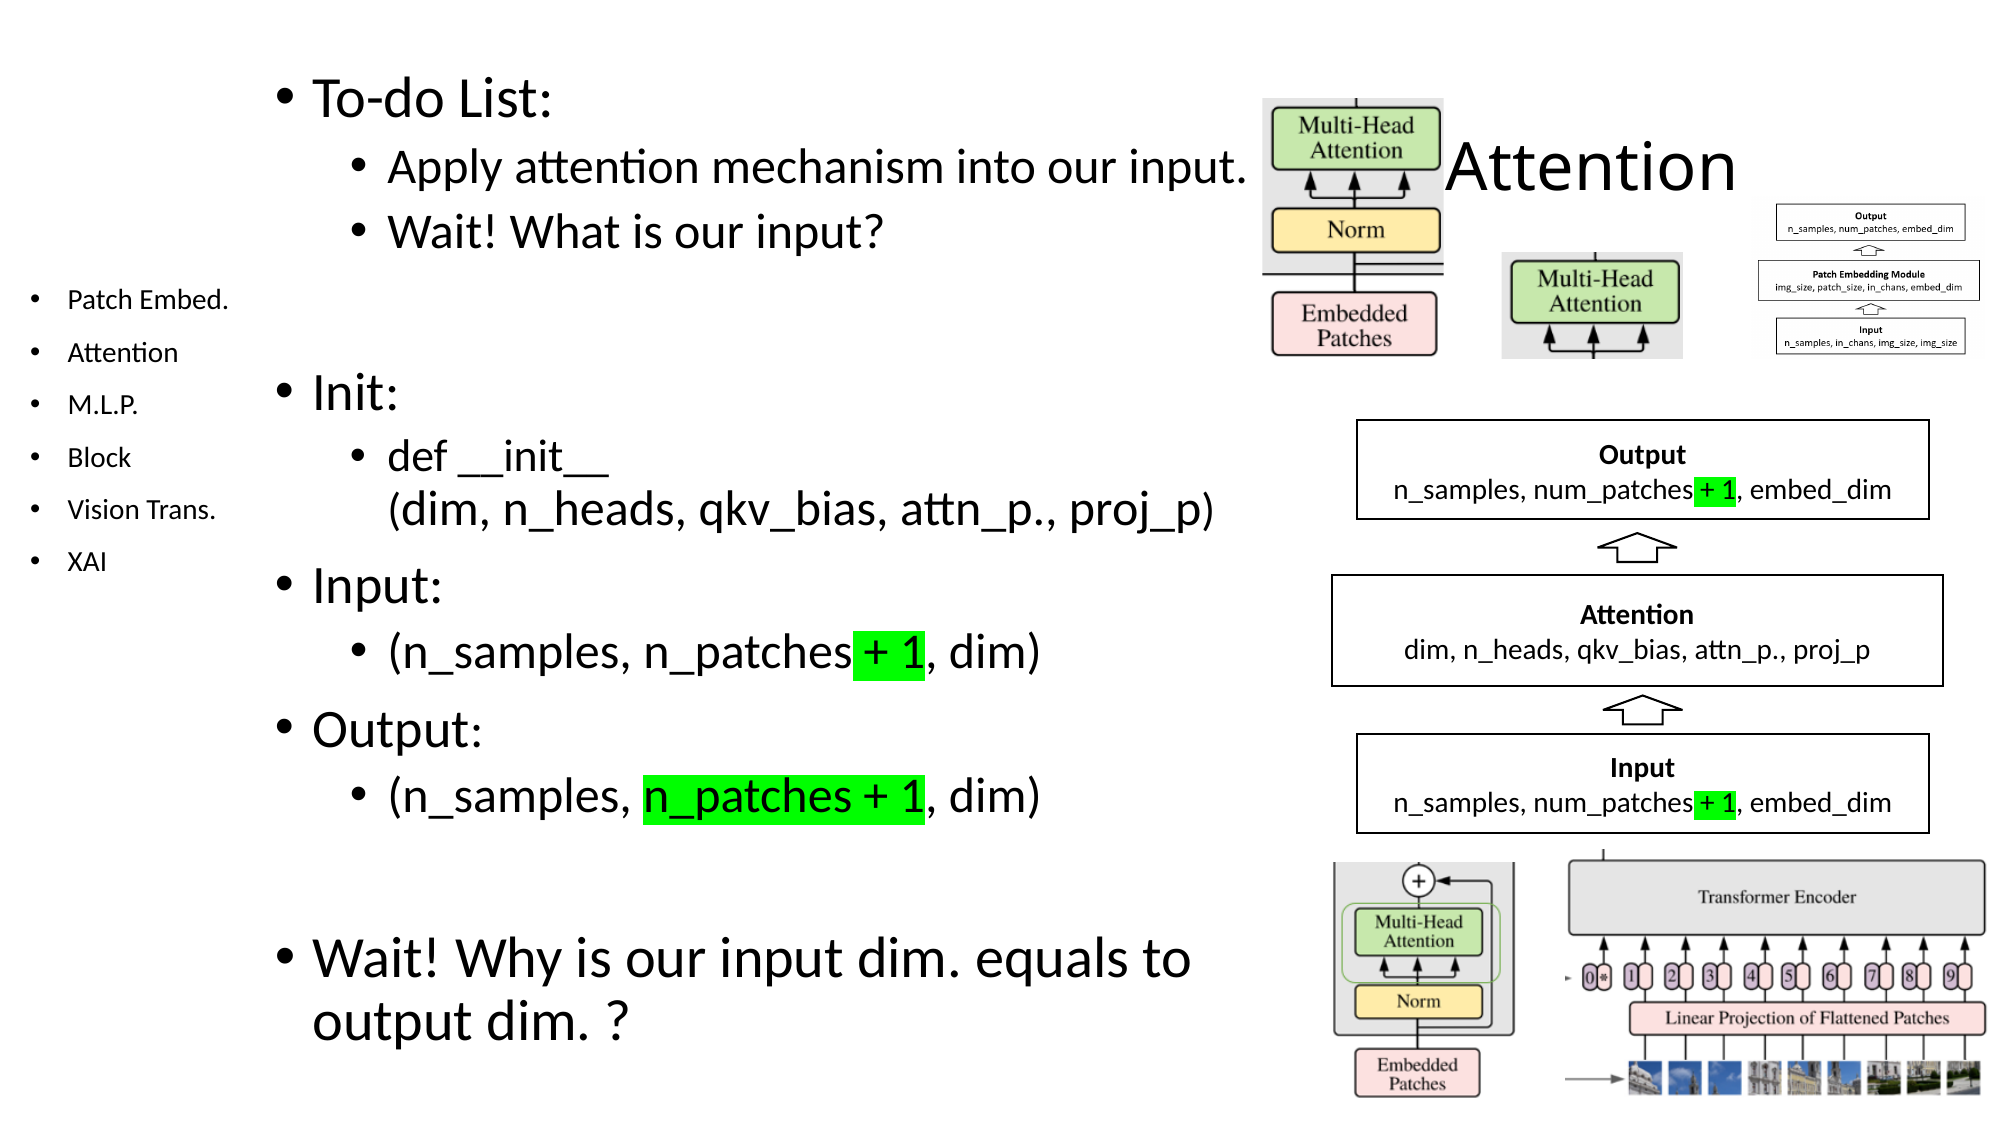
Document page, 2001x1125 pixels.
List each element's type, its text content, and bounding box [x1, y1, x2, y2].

text_box Attention dim, n_heads, qkv_bias, attn_p., proj_p [1331, 574, 1944, 687]
text_box Patch Embed. Attention M.L.P. Block Vision Trans. XAI [15, 277, 259, 992]
picture [1262, 98, 1444, 364]
text_box Output n_samples, num_patches + 1, embed_dim [1356, 419, 1930, 520]
picture [1565, 849, 2000, 1107]
title Attention [1354, 59, 1972, 278]
text_box [1602, 694, 1683, 726]
text_box [1597, 531, 1678, 564]
text_box Input n_samples, num_patches + 1, embed_dim [1356, 733, 1930, 834]
picture [1323, 862, 1524, 1107]
picture [1501, 252, 1683, 359]
picture [1751, 196, 1985, 359]
list To-do List: Apply attention mechanism into our input. Wait! What is our input? Init: def __init__ (dim, n_heads, qkv_bias, attn_p., proj_p) Input: (n_samples, n_patches + 1, dim) Output: (n_samples, n_patches + 1, dim) Wait! Why is our input dim. equals to output dim. ? [259, 59, 1354, 1125]
